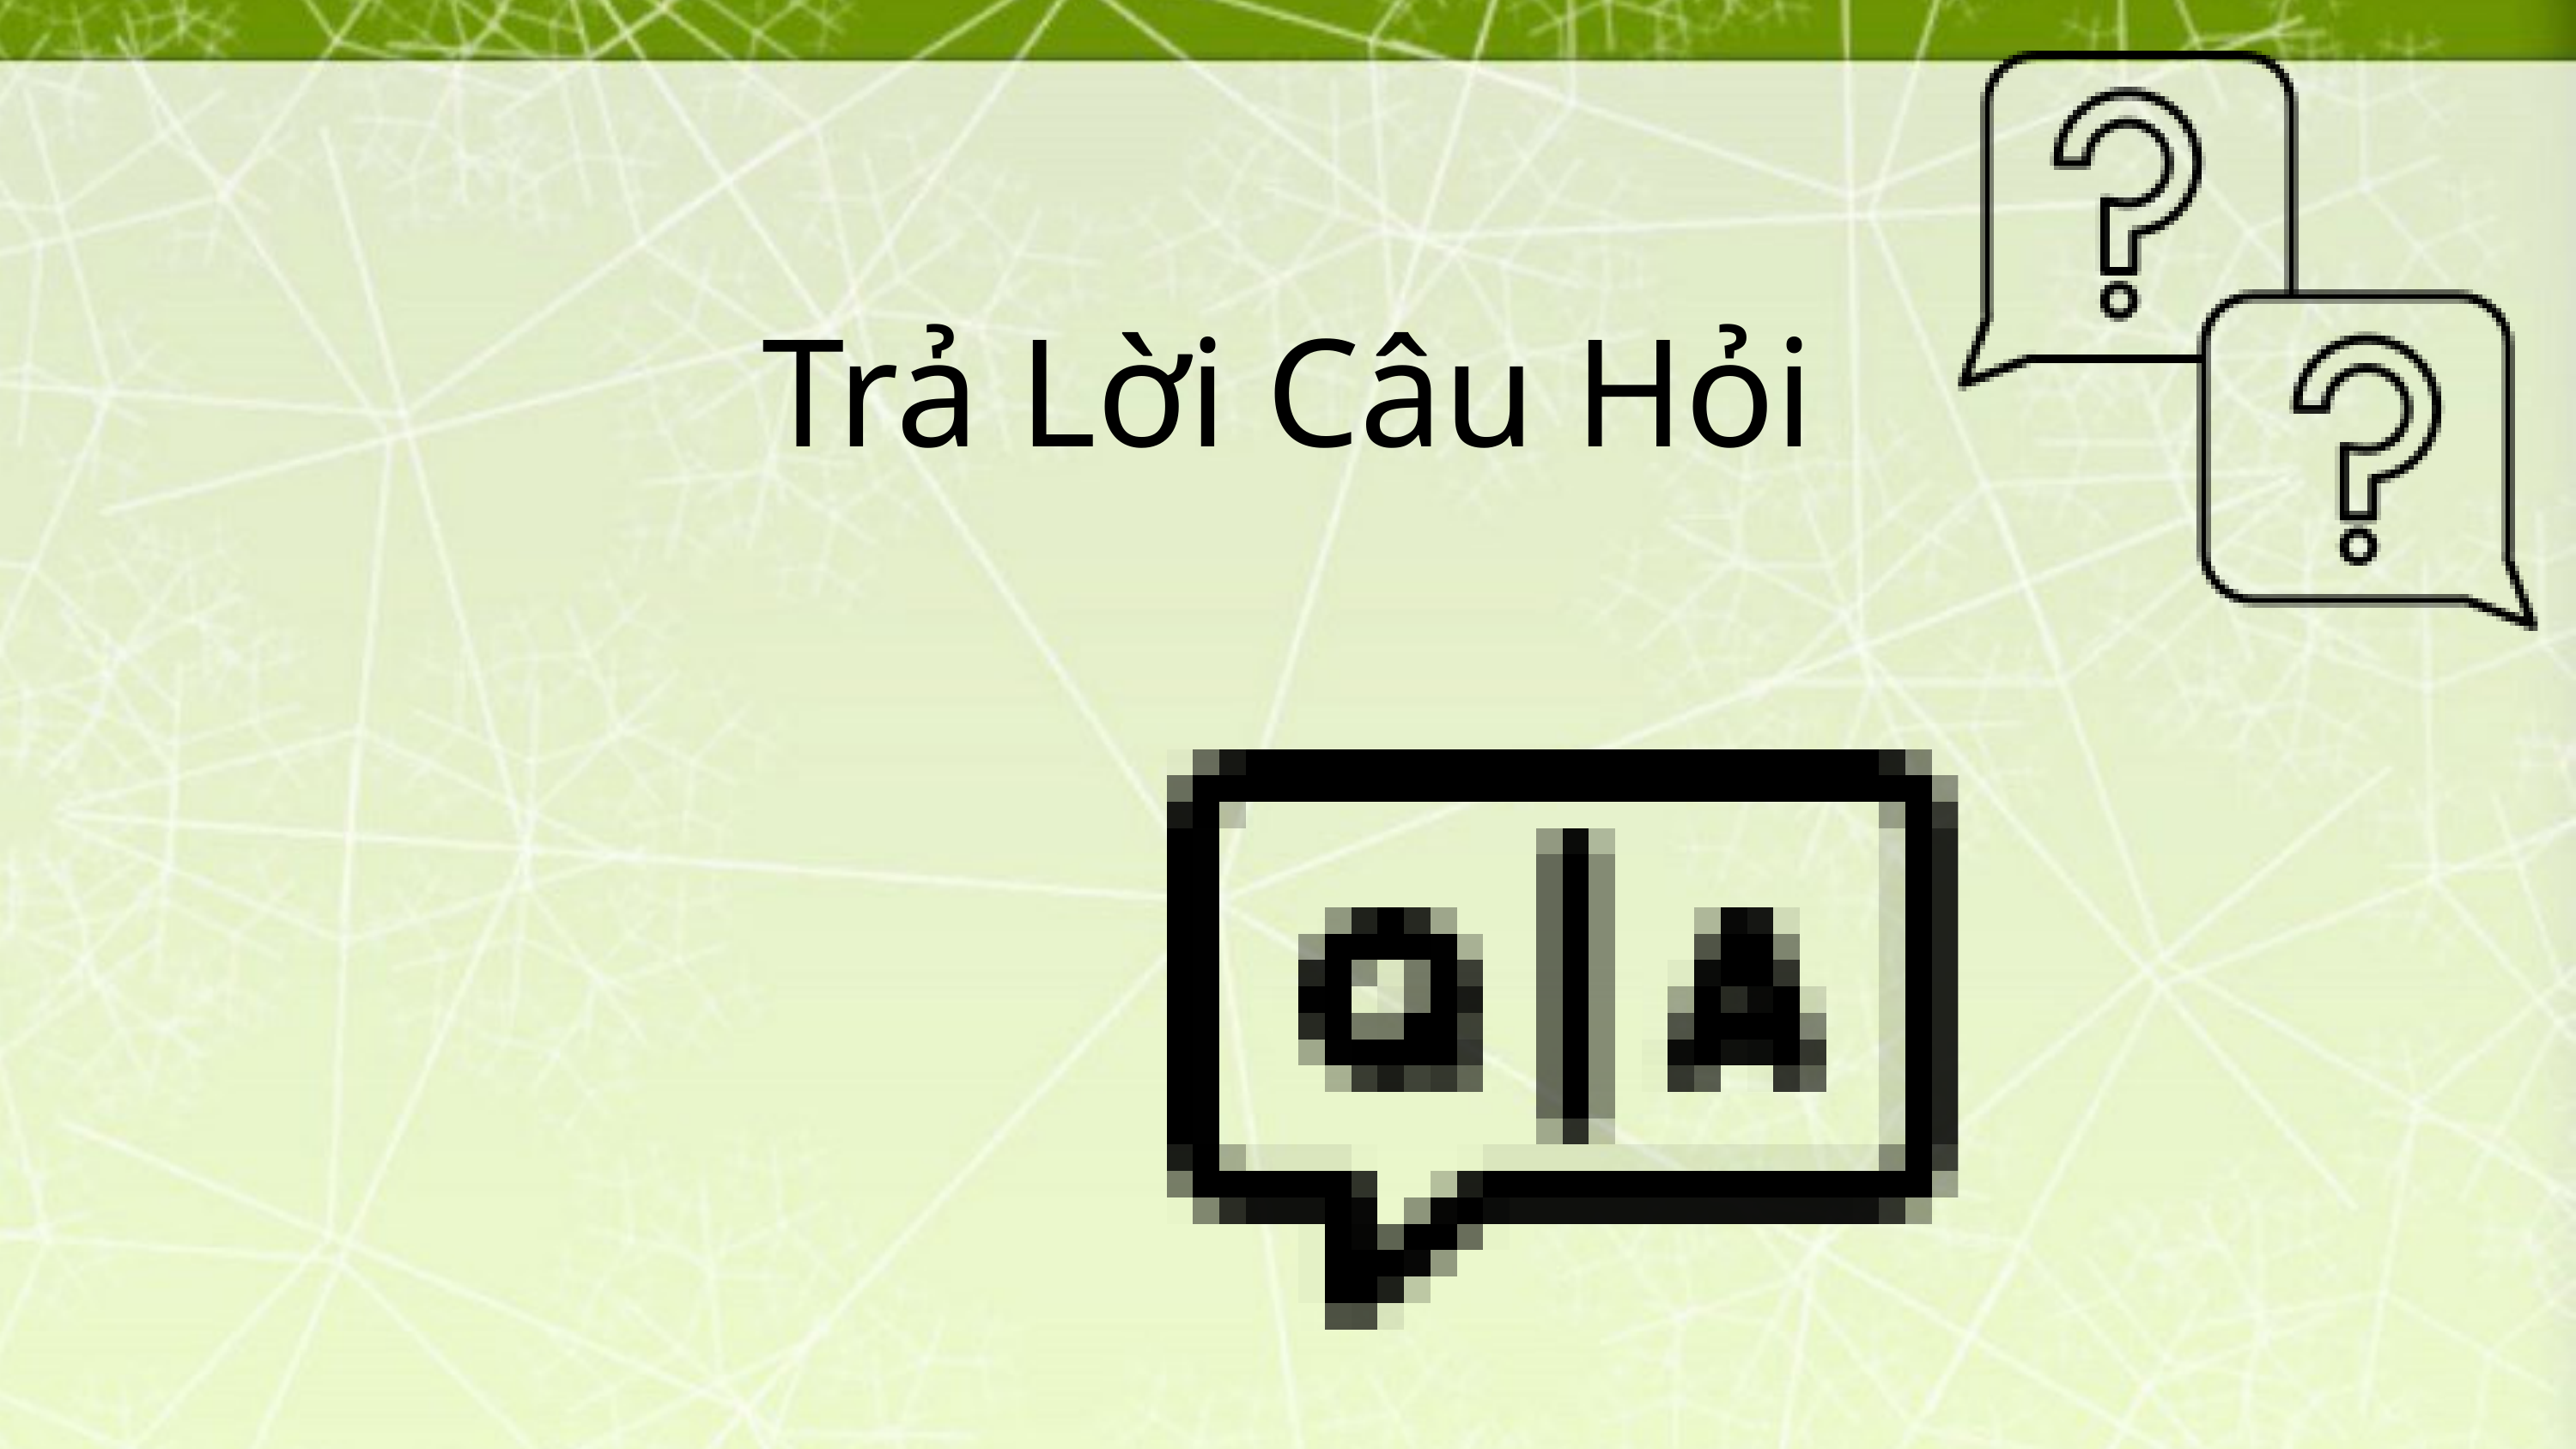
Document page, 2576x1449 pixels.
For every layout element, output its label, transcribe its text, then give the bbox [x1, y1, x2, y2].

text_box Trả Lời Câu Hỏi [724, 268, 1851, 477]
text_box [1167, 749, 1959, 1330]
text_box [0, 0, 2576, 1449]
text_box [1958, 51, 2538, 631]
